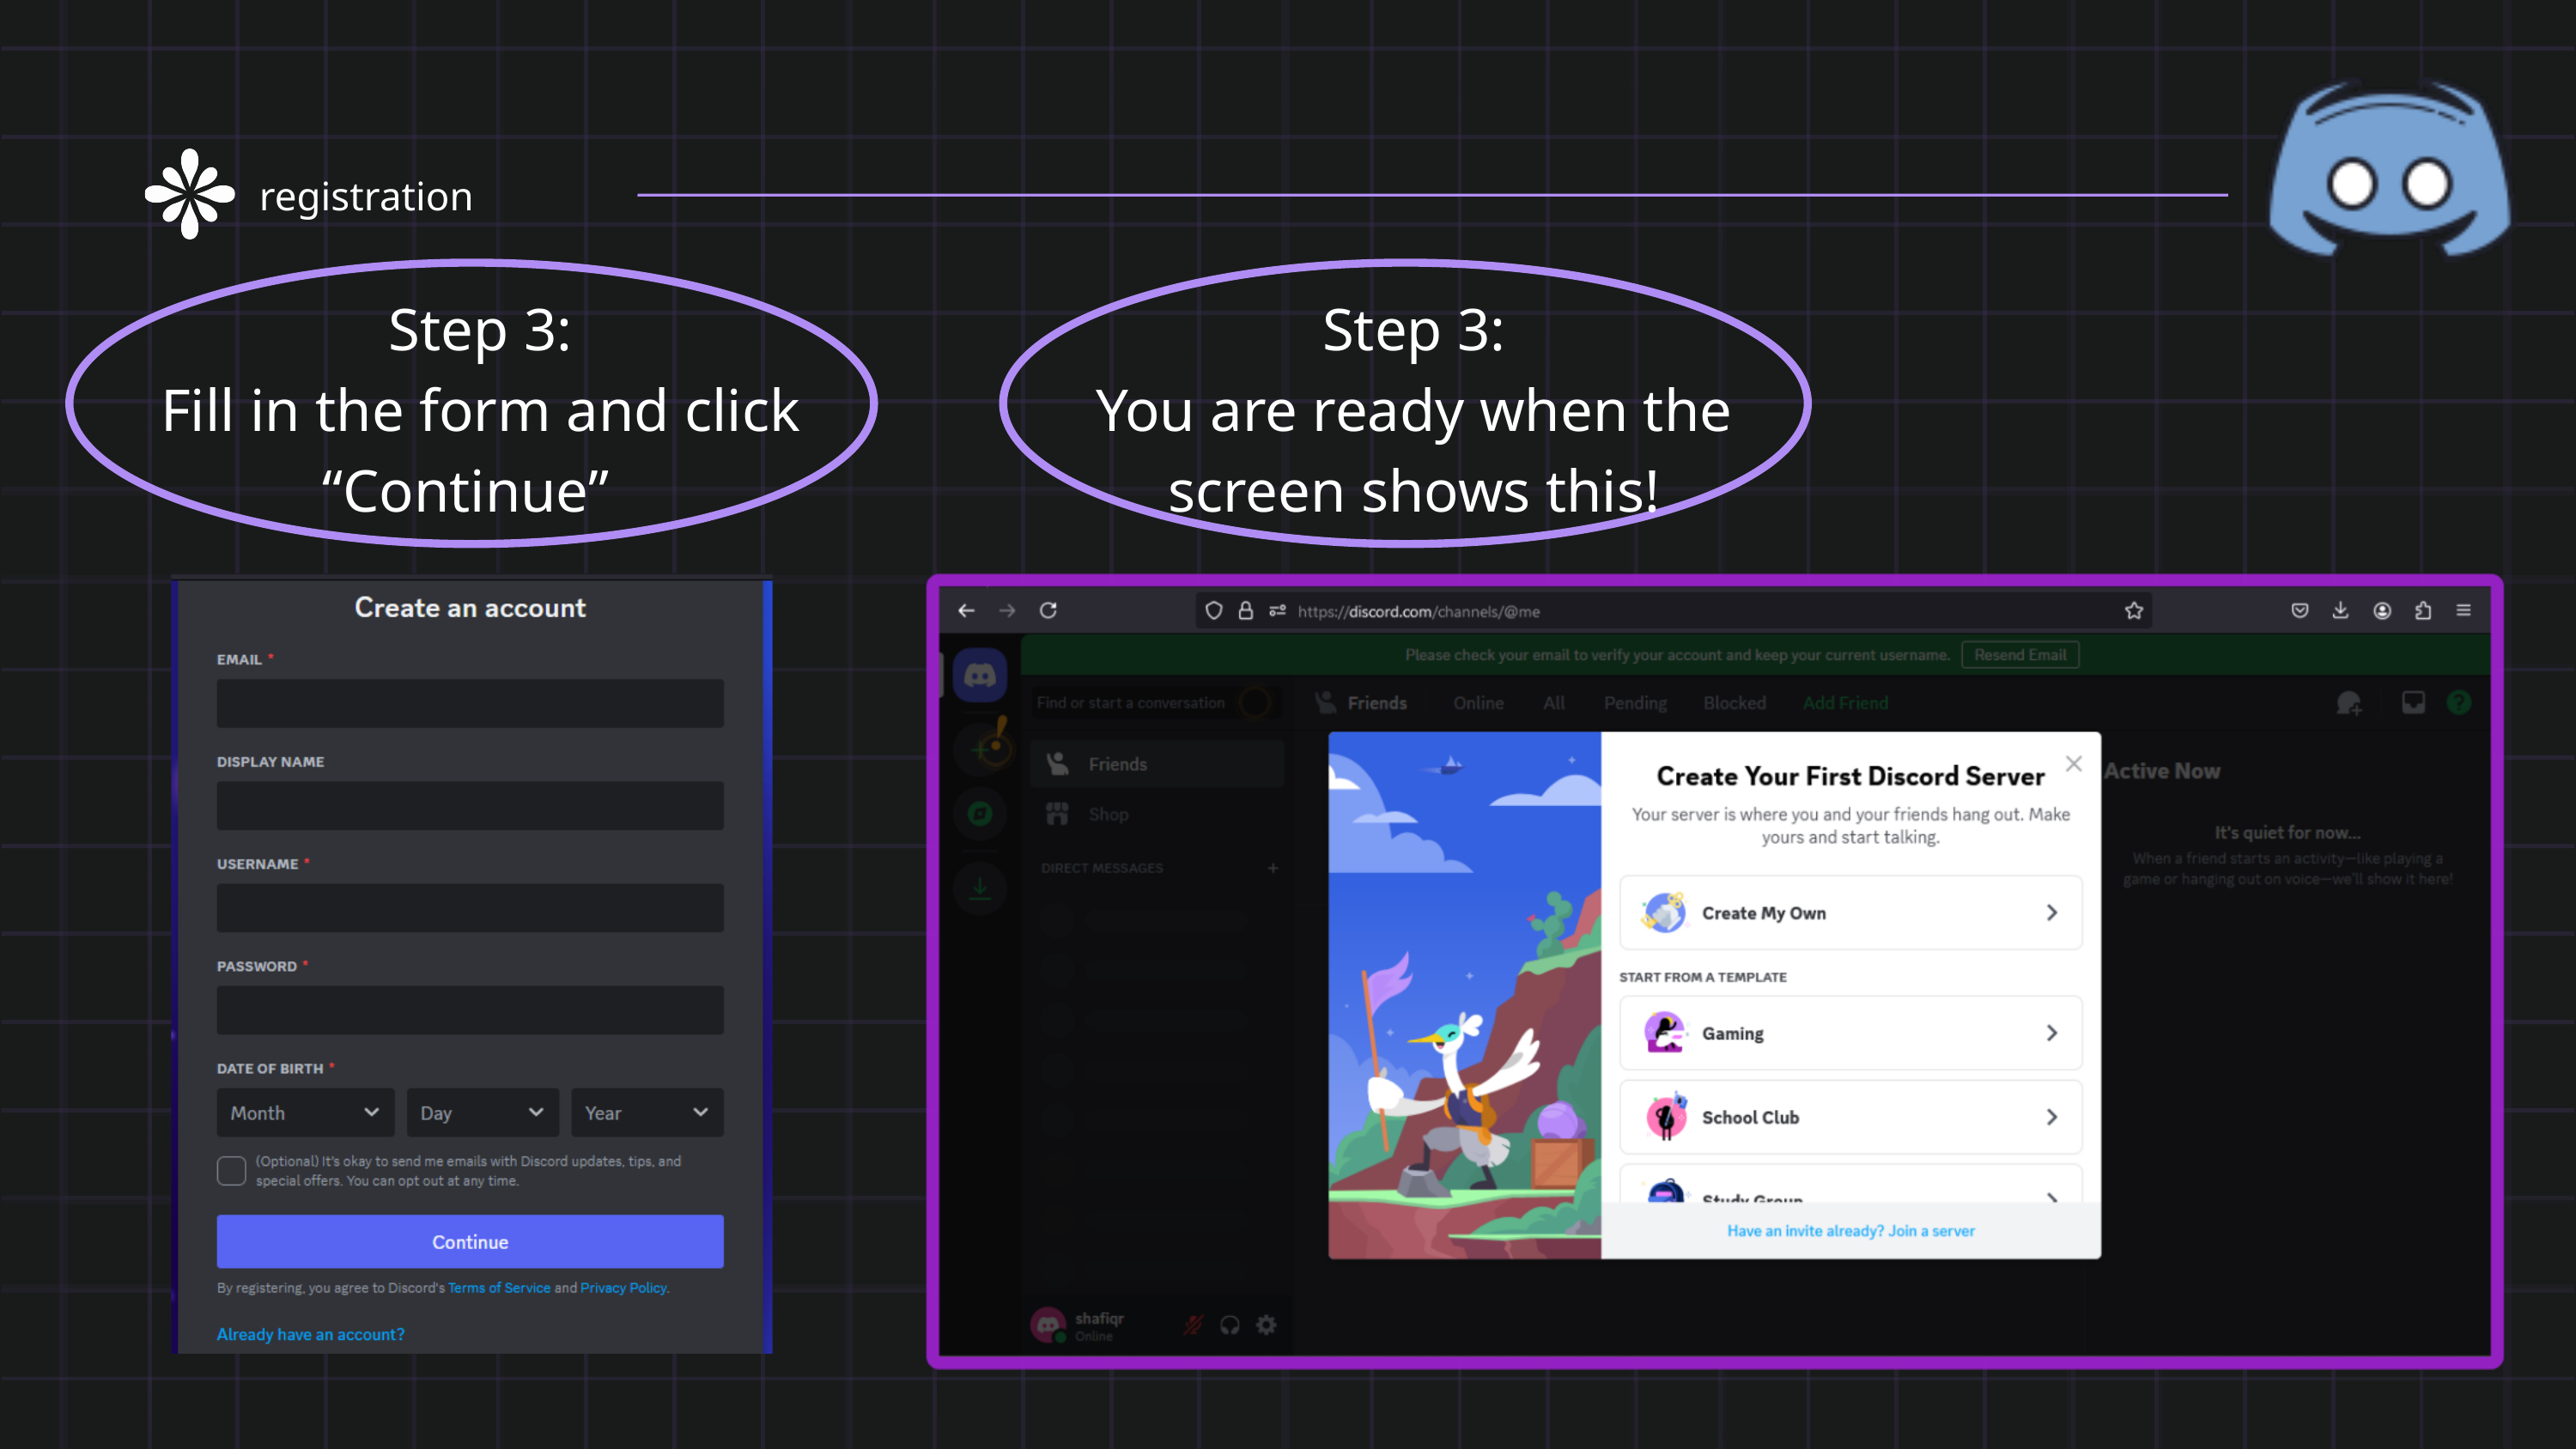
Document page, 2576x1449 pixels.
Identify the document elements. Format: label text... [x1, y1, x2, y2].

text_box [1, 0, 2575, 1449]
text_box [171, 573, 773, 1355]
text_box [2265, 77, 2518, 263]
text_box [1003, 262, 1808, 544]
text_box registration [258, 163, 600, 219]
text_box [913, 573, 2518, 1370]
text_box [69, 262, 875, 544]
text_box [144, 149, 235, 239]
